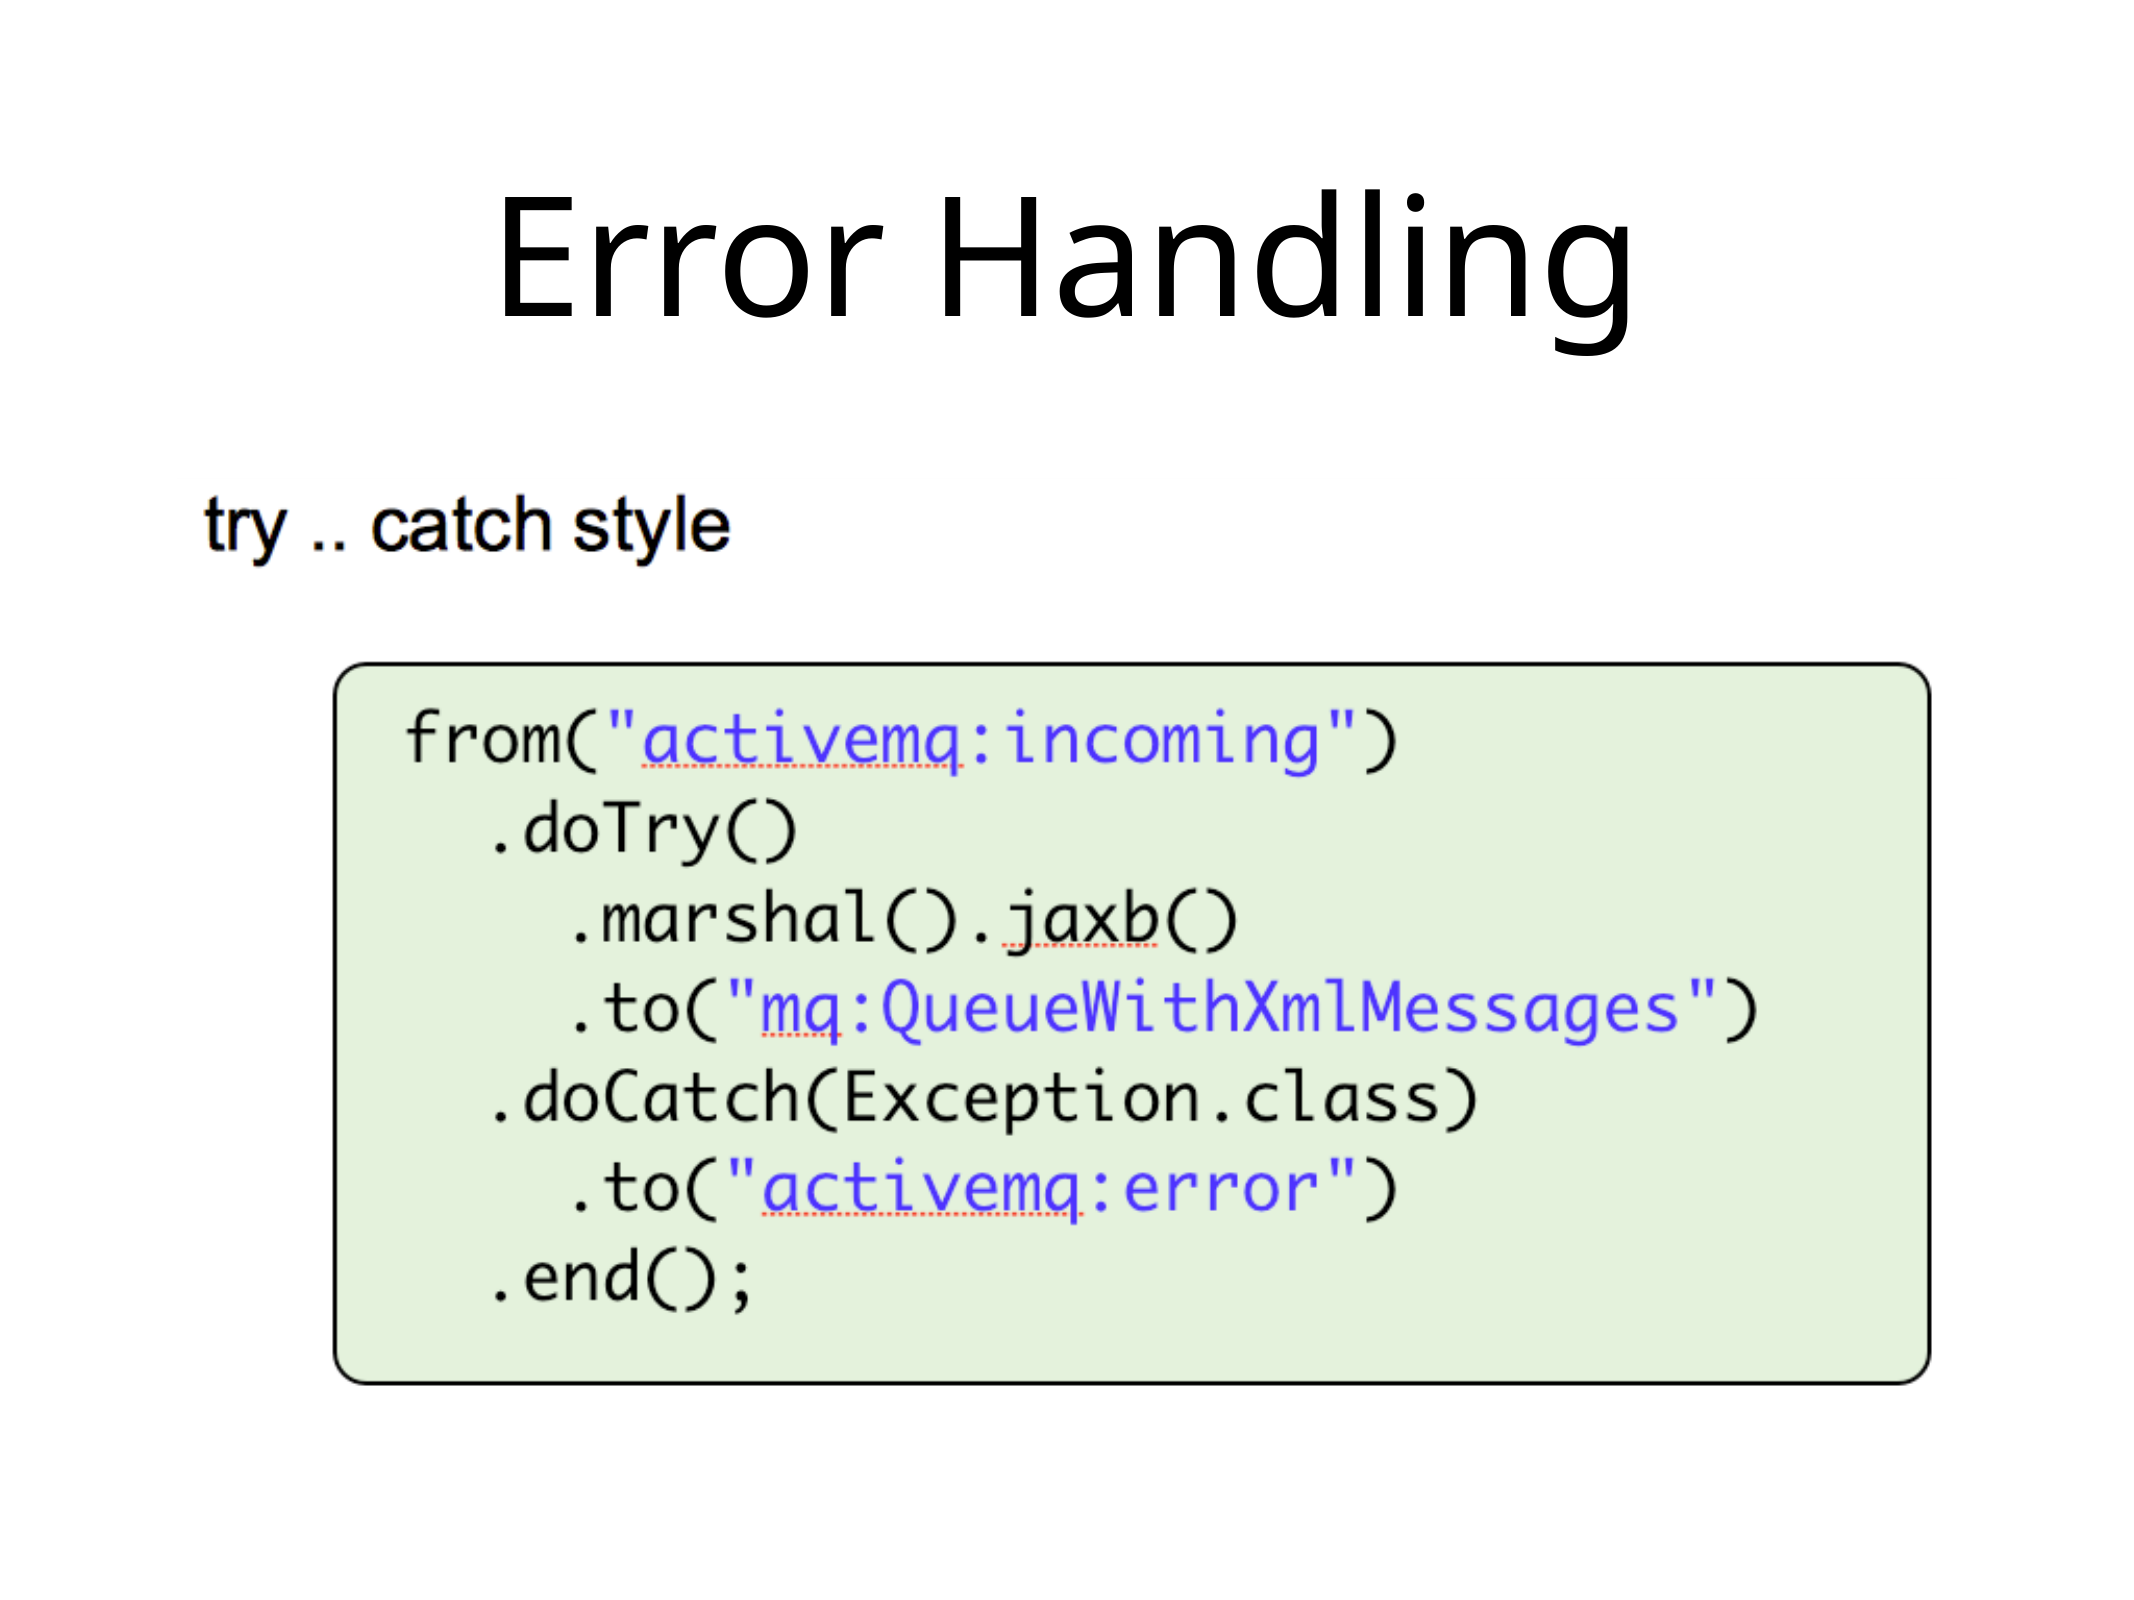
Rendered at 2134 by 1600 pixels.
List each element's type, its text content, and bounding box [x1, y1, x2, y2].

picture [176, 476, 1957, 1411]
title Error Handling [155, 72, 1978, 428]
